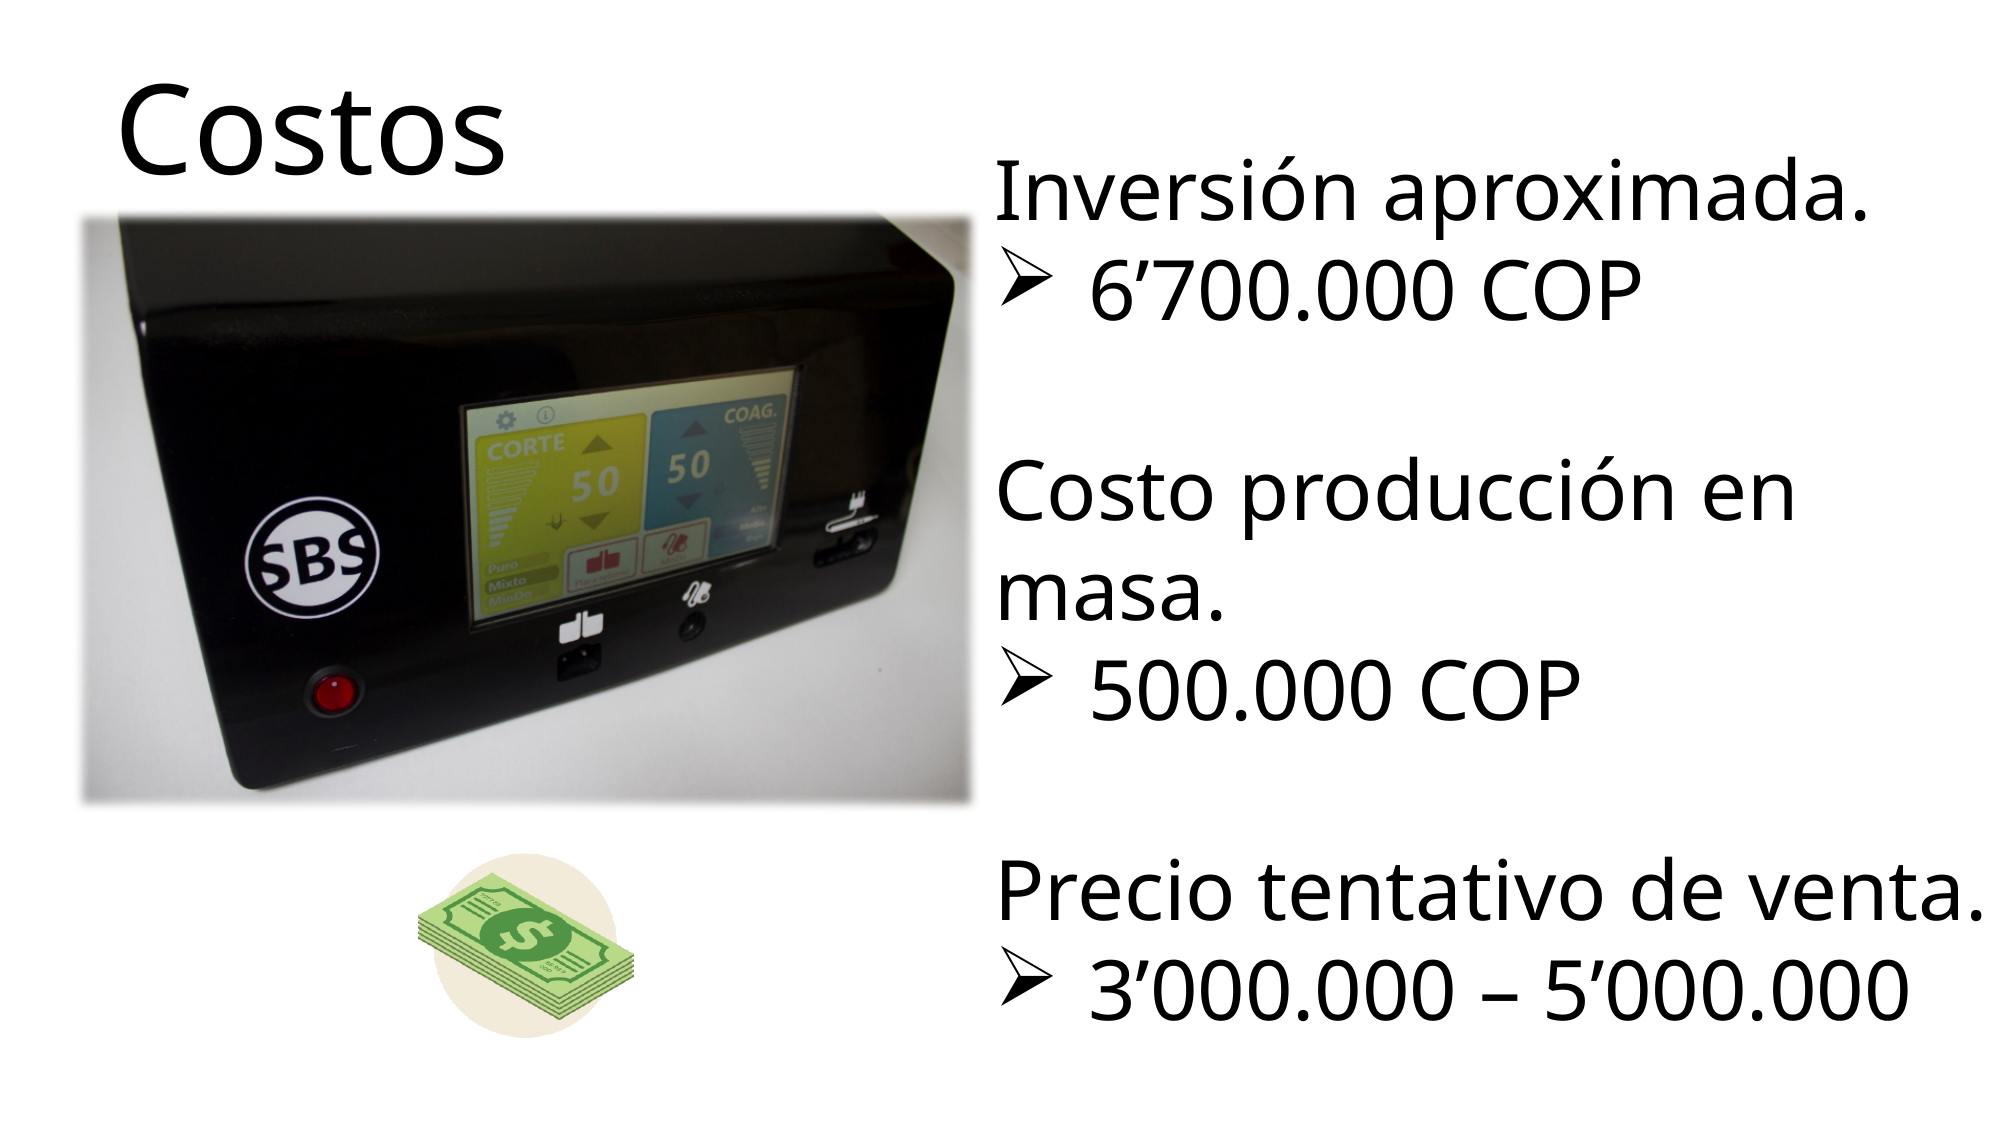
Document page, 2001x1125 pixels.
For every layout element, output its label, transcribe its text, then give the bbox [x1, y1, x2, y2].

text_box Inversión aproximada. 6’700.000 COP Costo producción en masa. 500.000 COP Precio tentativo de venta. 3’000.000 – 5’000.000 [979, 129, 2000, 1125]
picture [73, 208, 980, 813]
text_box Costos [99, 41, 953, 207]
picture [405, 838, 647, 1054]
